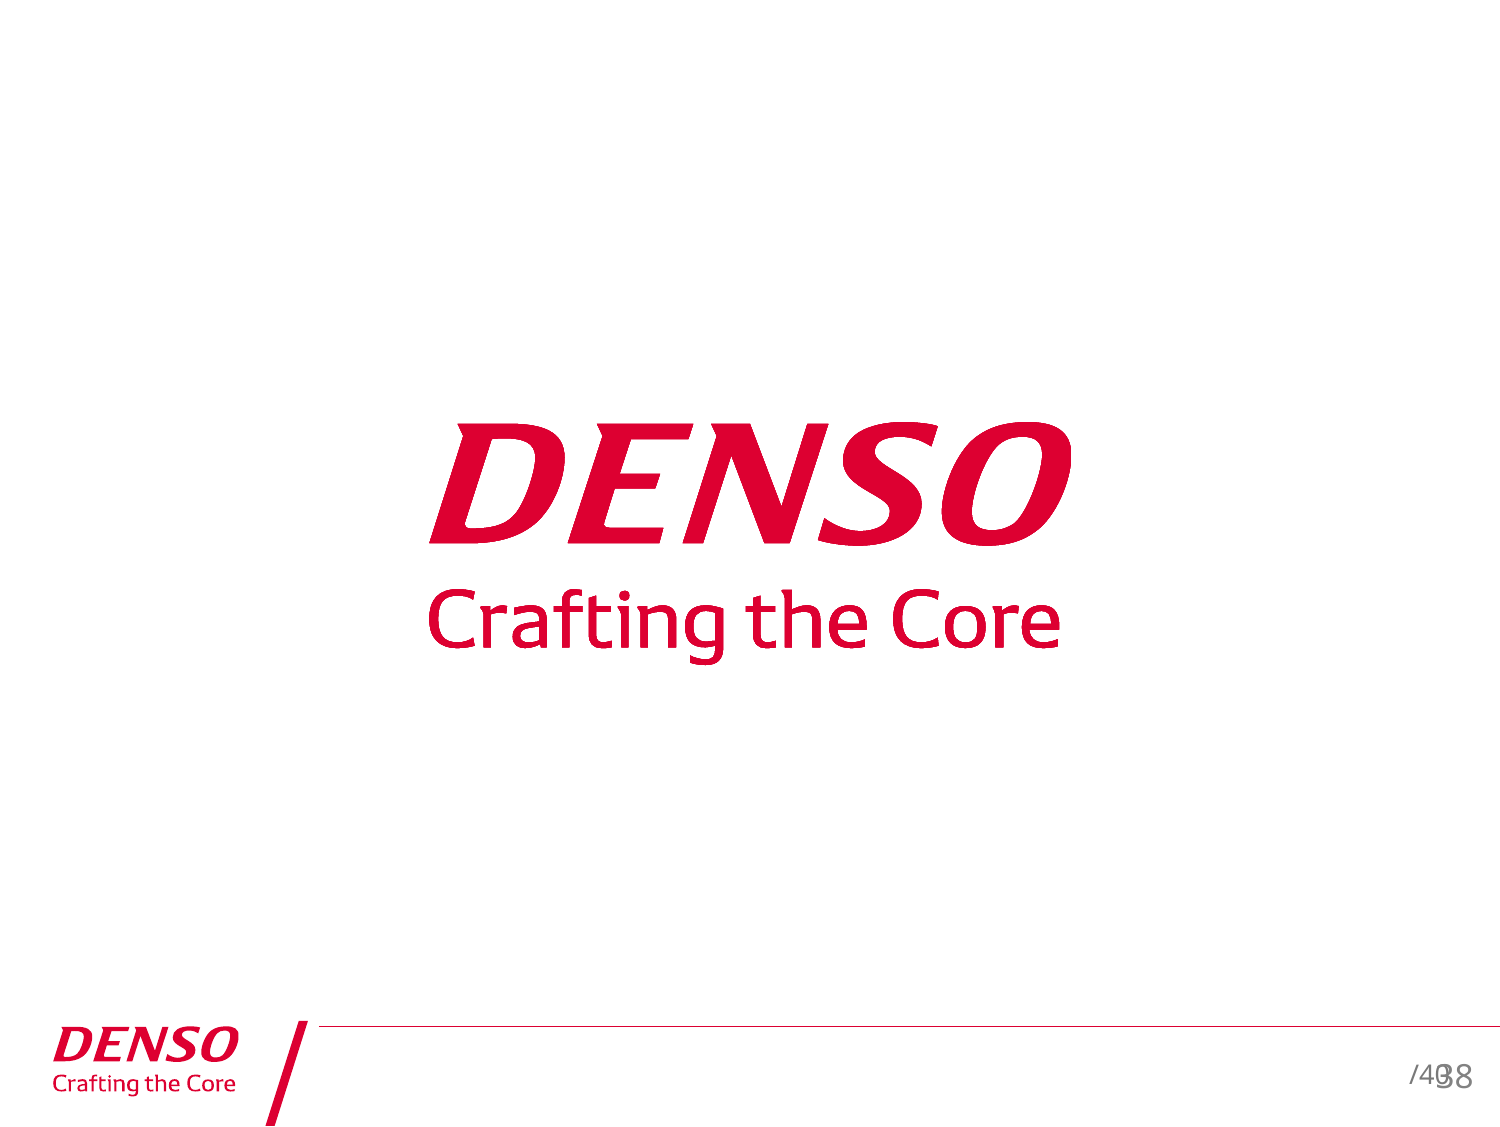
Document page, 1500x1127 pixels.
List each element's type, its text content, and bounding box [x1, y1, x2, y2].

slide_number 37 [1337, 1048, 1500, 1108]
